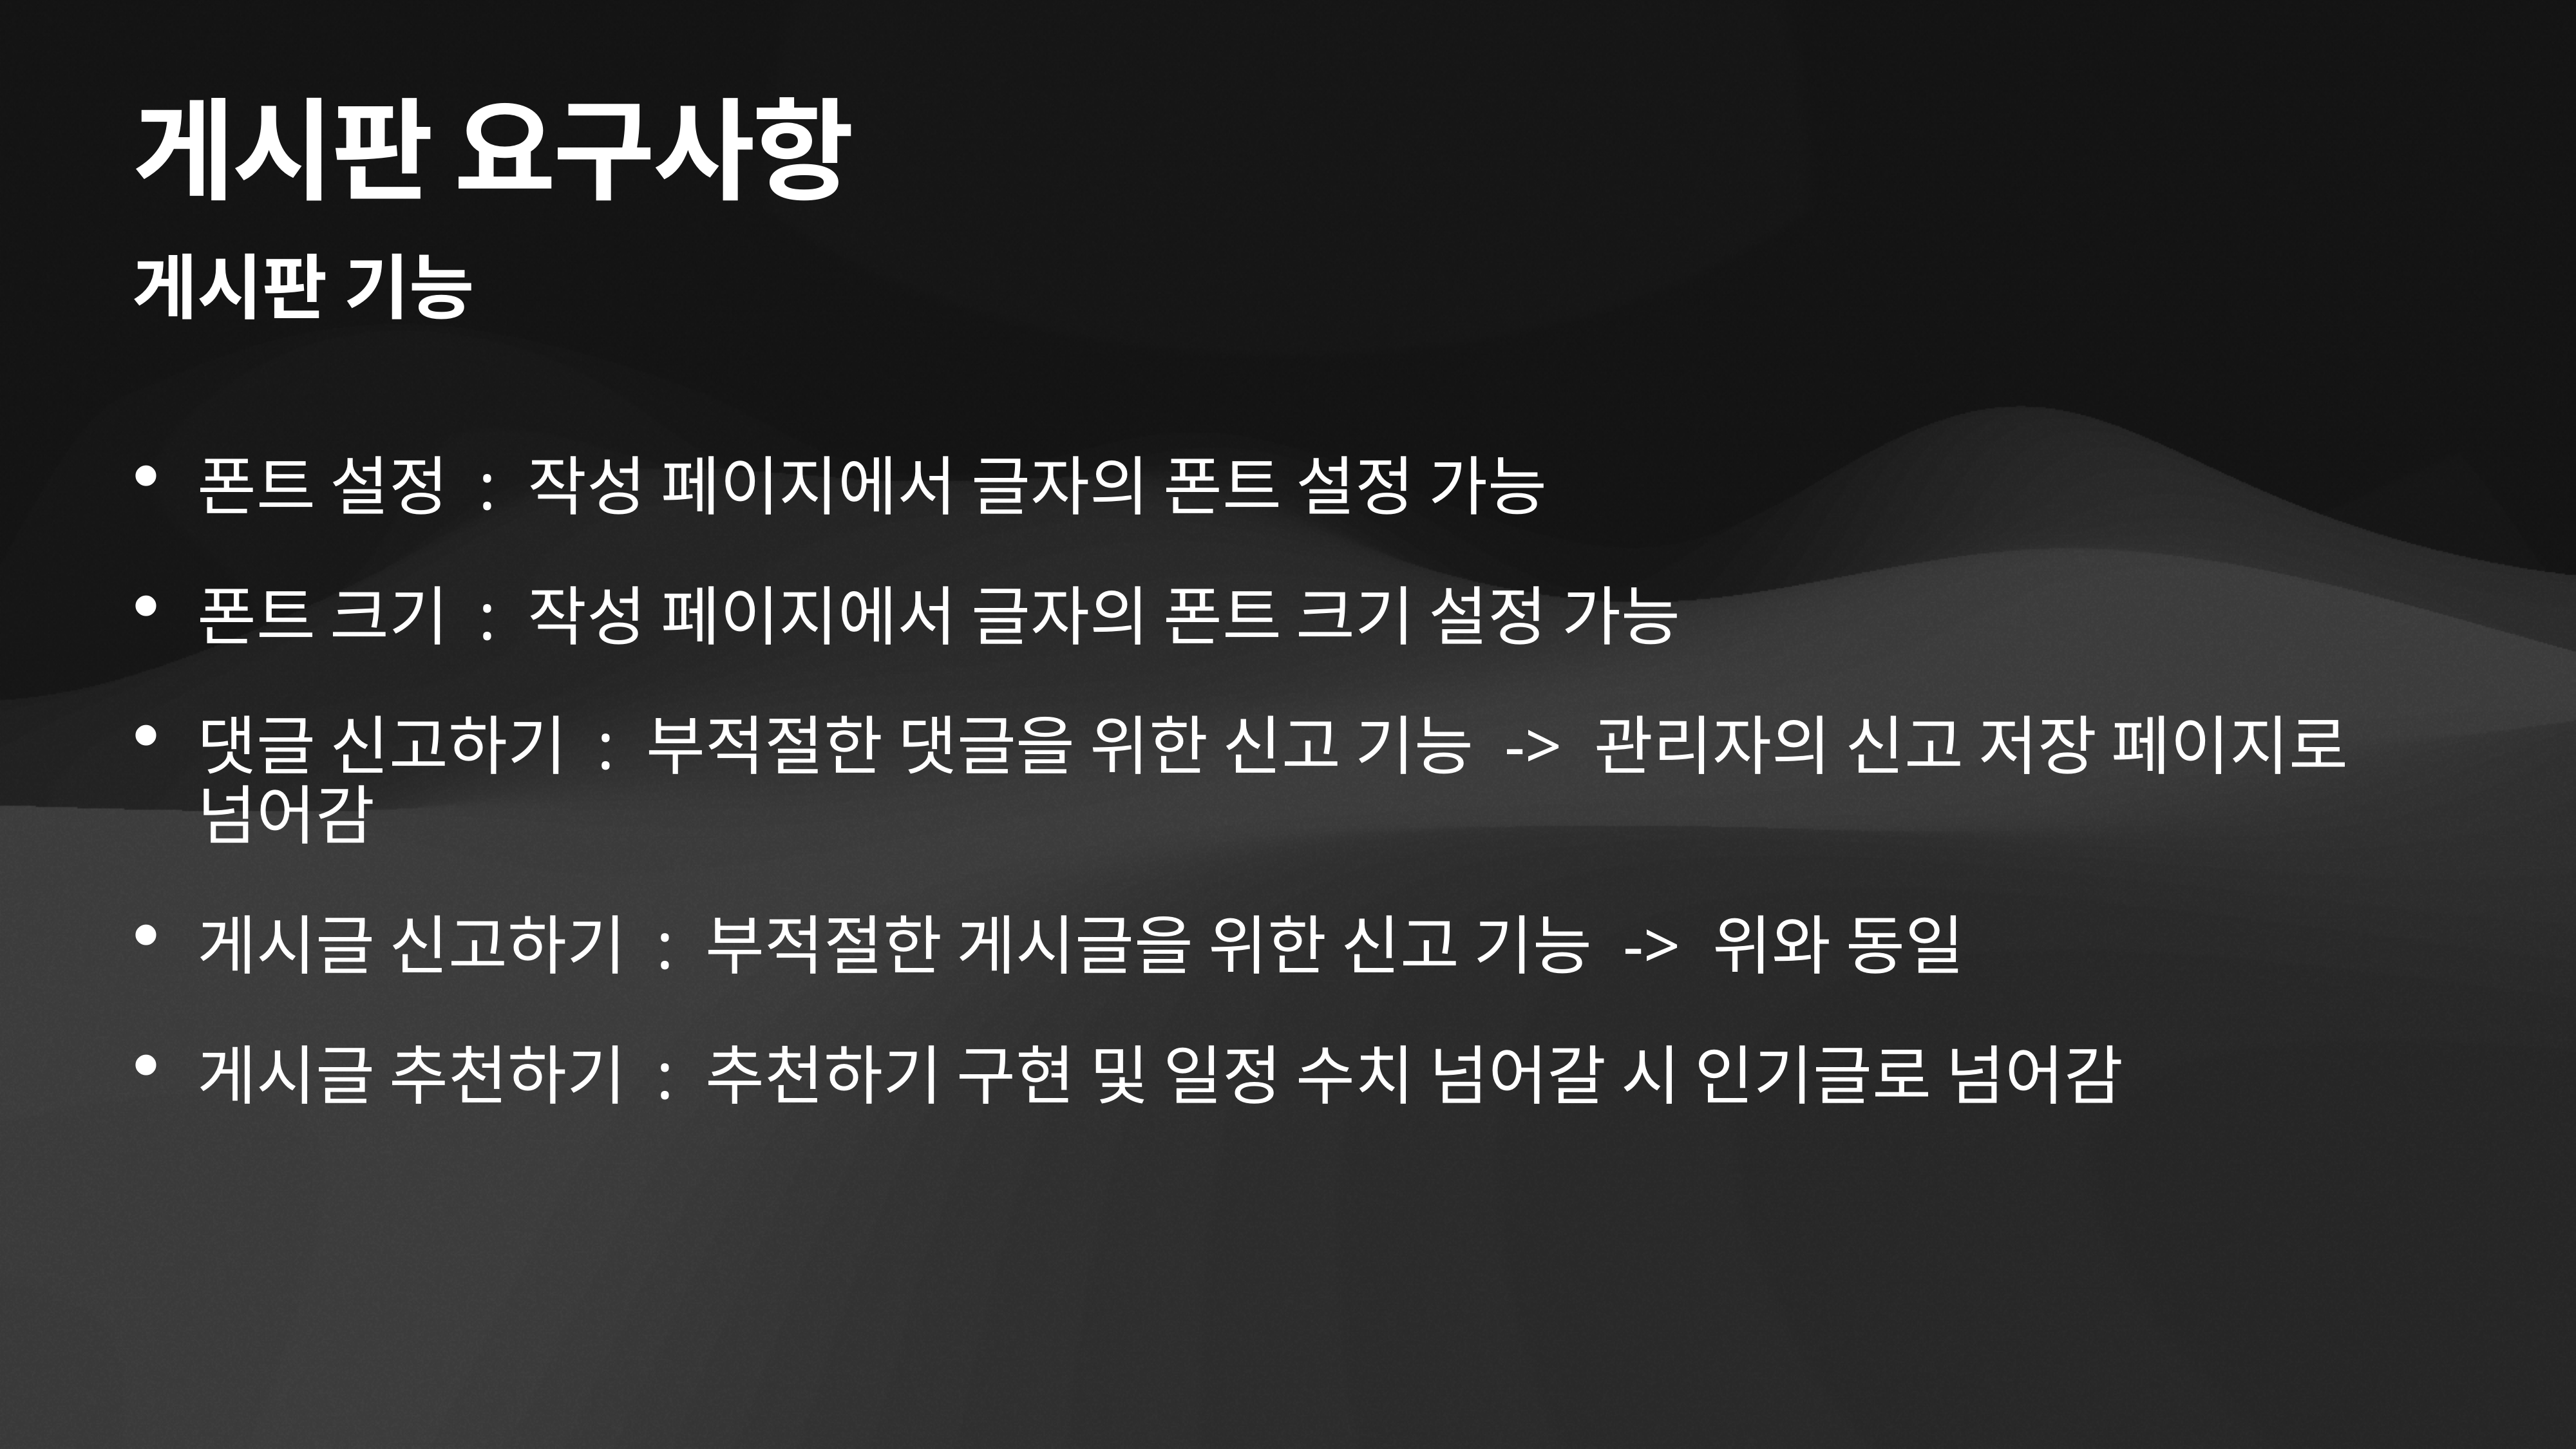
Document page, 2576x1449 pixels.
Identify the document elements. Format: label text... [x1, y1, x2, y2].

title 게시판 요구사항 [127, 100, 2449, 236]
picture [0, 0, 2576, 1449]
list 게시판 기능 [127, 236, 2449, 337]
list 폰트 설정 : 작성 페이지에서 글자의 폰트 설정 가능 폰트 크기 : 작성 페이지에서 글자의 폰트 크기 설정 가능 댓글 신고하기 : 부적절한 댓글을 위한 신고 기능 -> 관리자의 신고 저장 페이지로 넘어감 게시글 신고하기 : 부적절한 게시글을 위한 신고 기능 -> 위와 동일 게시글 추천하기 : 추천하기 구현 및 일정 수치 넘어갈 시 인기글로 넘어감 [127, 448, 2449, 1321]
